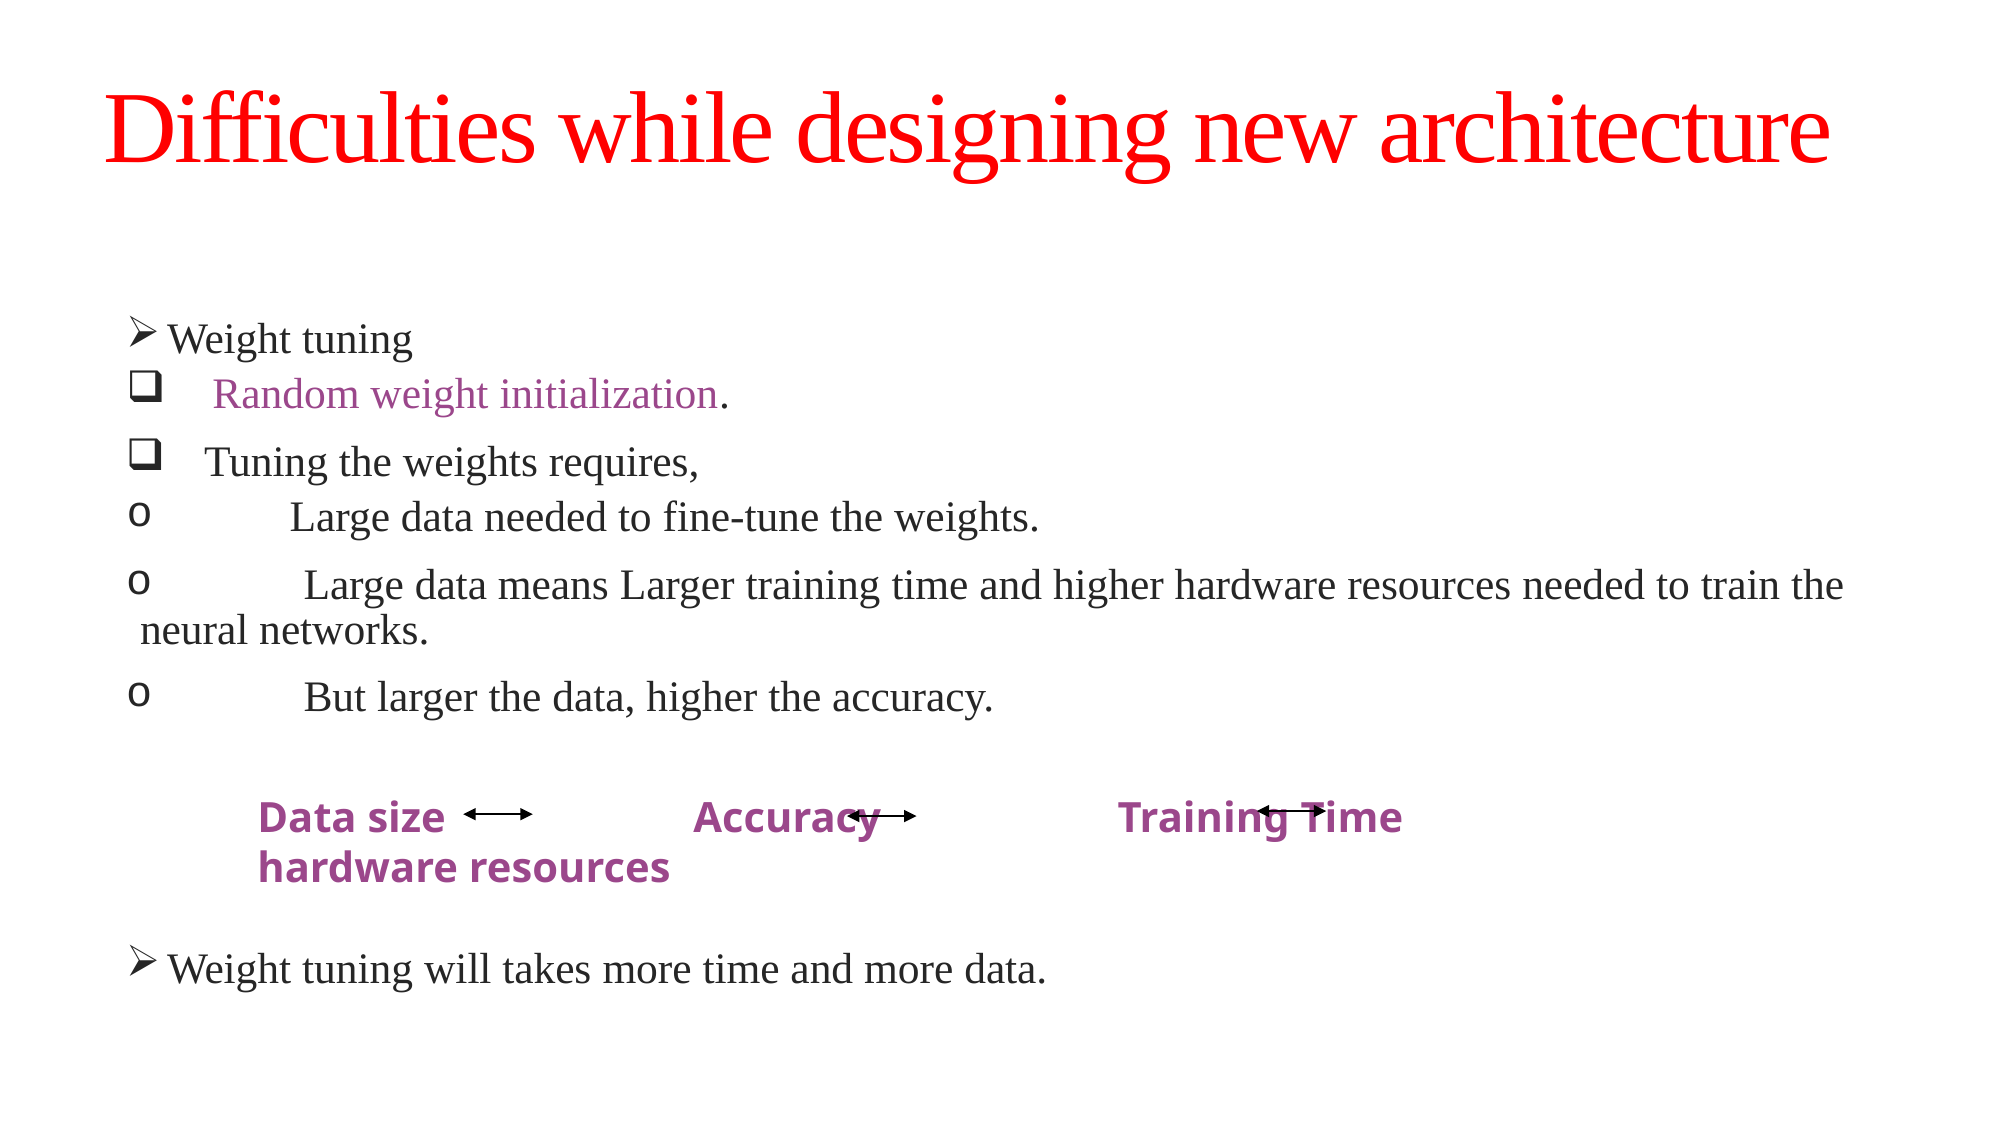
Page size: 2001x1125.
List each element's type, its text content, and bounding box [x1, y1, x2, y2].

title Difficulties while designing new architecture [88, 49, 1856, 213]
list Weight tuning Random weight initialization. Tuning the weights requires, Large data needed to fine-tune the weights. Large data means Larger training time and higher hardware resources needed to train the neural networks. But larger the data, higher the accuracy. Weight tuning will takes more time and more data. [111, 245, 1876, 1000]
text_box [242, 783, 1744, 850]
